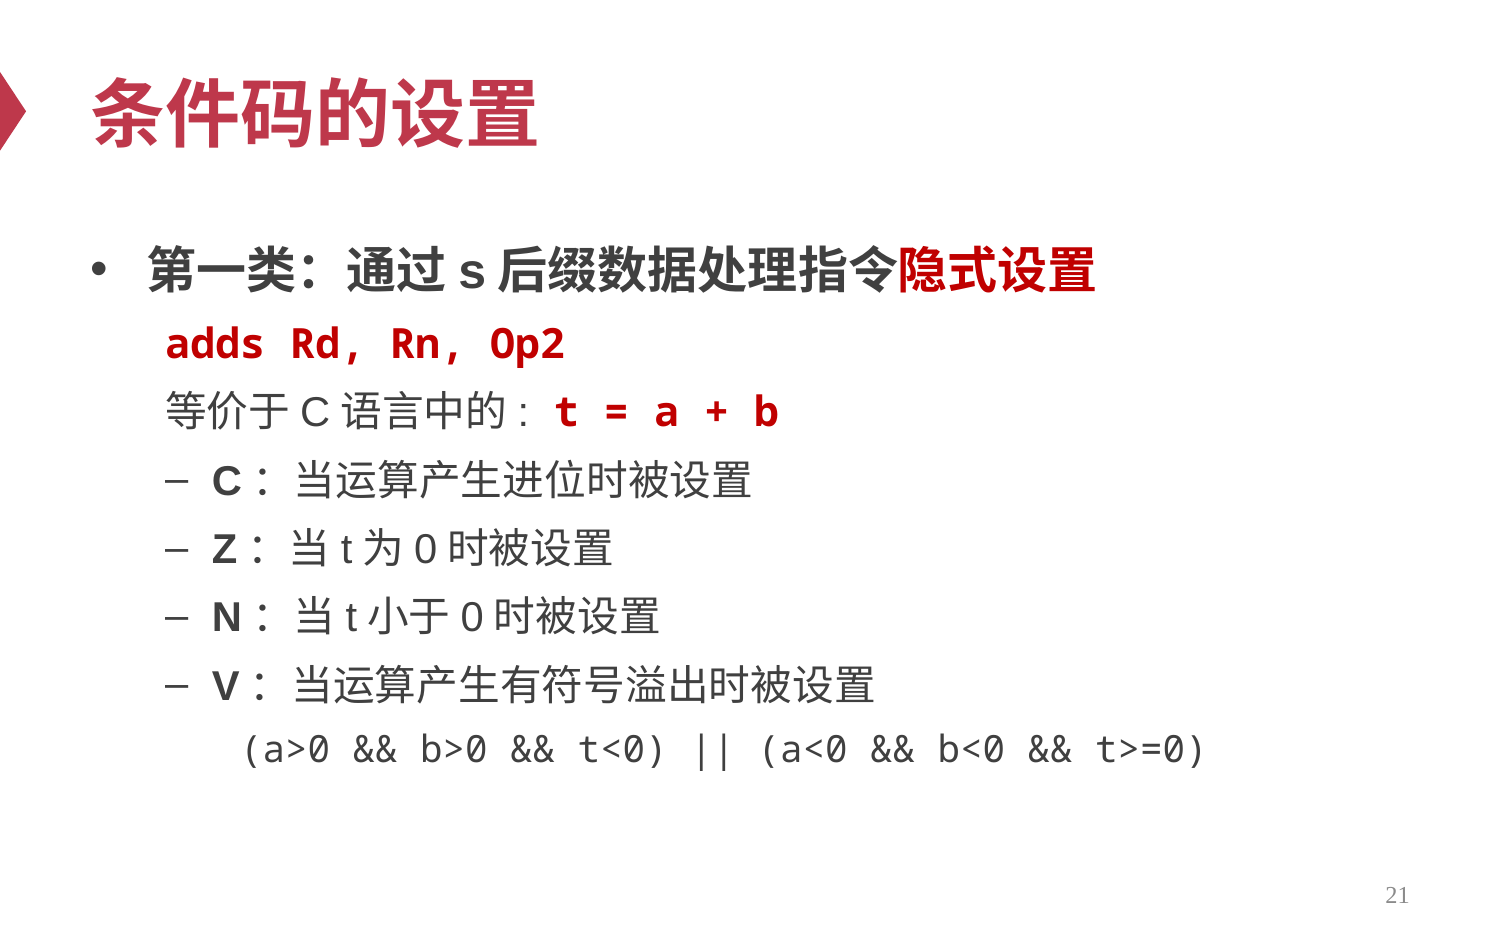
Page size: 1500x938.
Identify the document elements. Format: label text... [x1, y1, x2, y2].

slide_number 21 [1074, 868, 1425, 919]
title 条件码的设置 [75, 37, 1425, 186]
list 第一类：通过s后缀数据处理指令隐式设置 adds Rd, Rn, Op2 等价于C语言中的: t = a + b C：当运算产生进位时被设置 Z：当t为0时被设置 N：当t小于0时被设置 V：当运算产生有符号溢出时被设置 (a>0 && b>0 && t<0) || (a<0 && b<0 && t>=0) [75, 218, 1425, 838]
